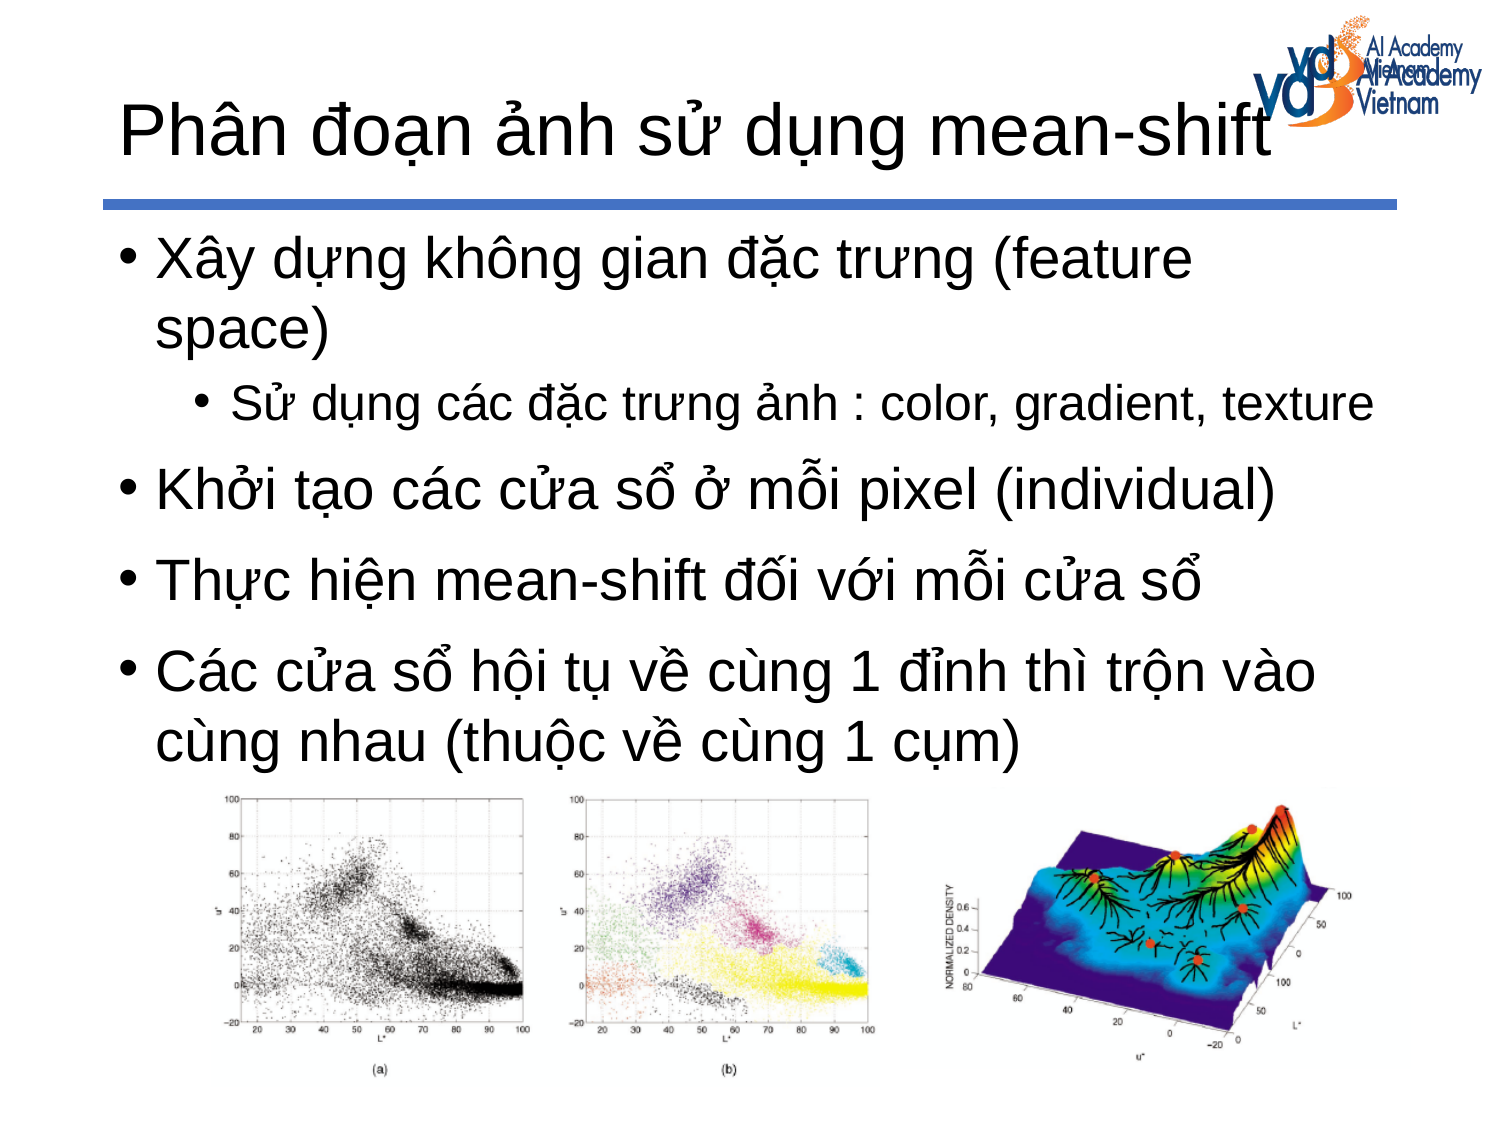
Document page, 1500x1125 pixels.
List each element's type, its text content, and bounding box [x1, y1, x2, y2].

title Phân đoạn ảnh sử dụng mean-shift [103, 59, 1397, 204]
picture [899, 787, 1411, 1069]
list Xây dựng không gian đặc trưng (feature space) Sử dụng các đặc trưng ảnh : color, gradient, texture Khởi tạo các cửa sổ ở mỗi pixel (individual) Thực hiện mean-shift đối với mỗi cửa sổ Các cửa sổ hội tụ về cùng 1 đỉnh thì trộn vào cùng nhau (thuộc về cùng 1 cụm) [103, 212, 1397, 1025]
picture [162, 774, 888, 1087]
picture [1253, 15, 1482, 127]
